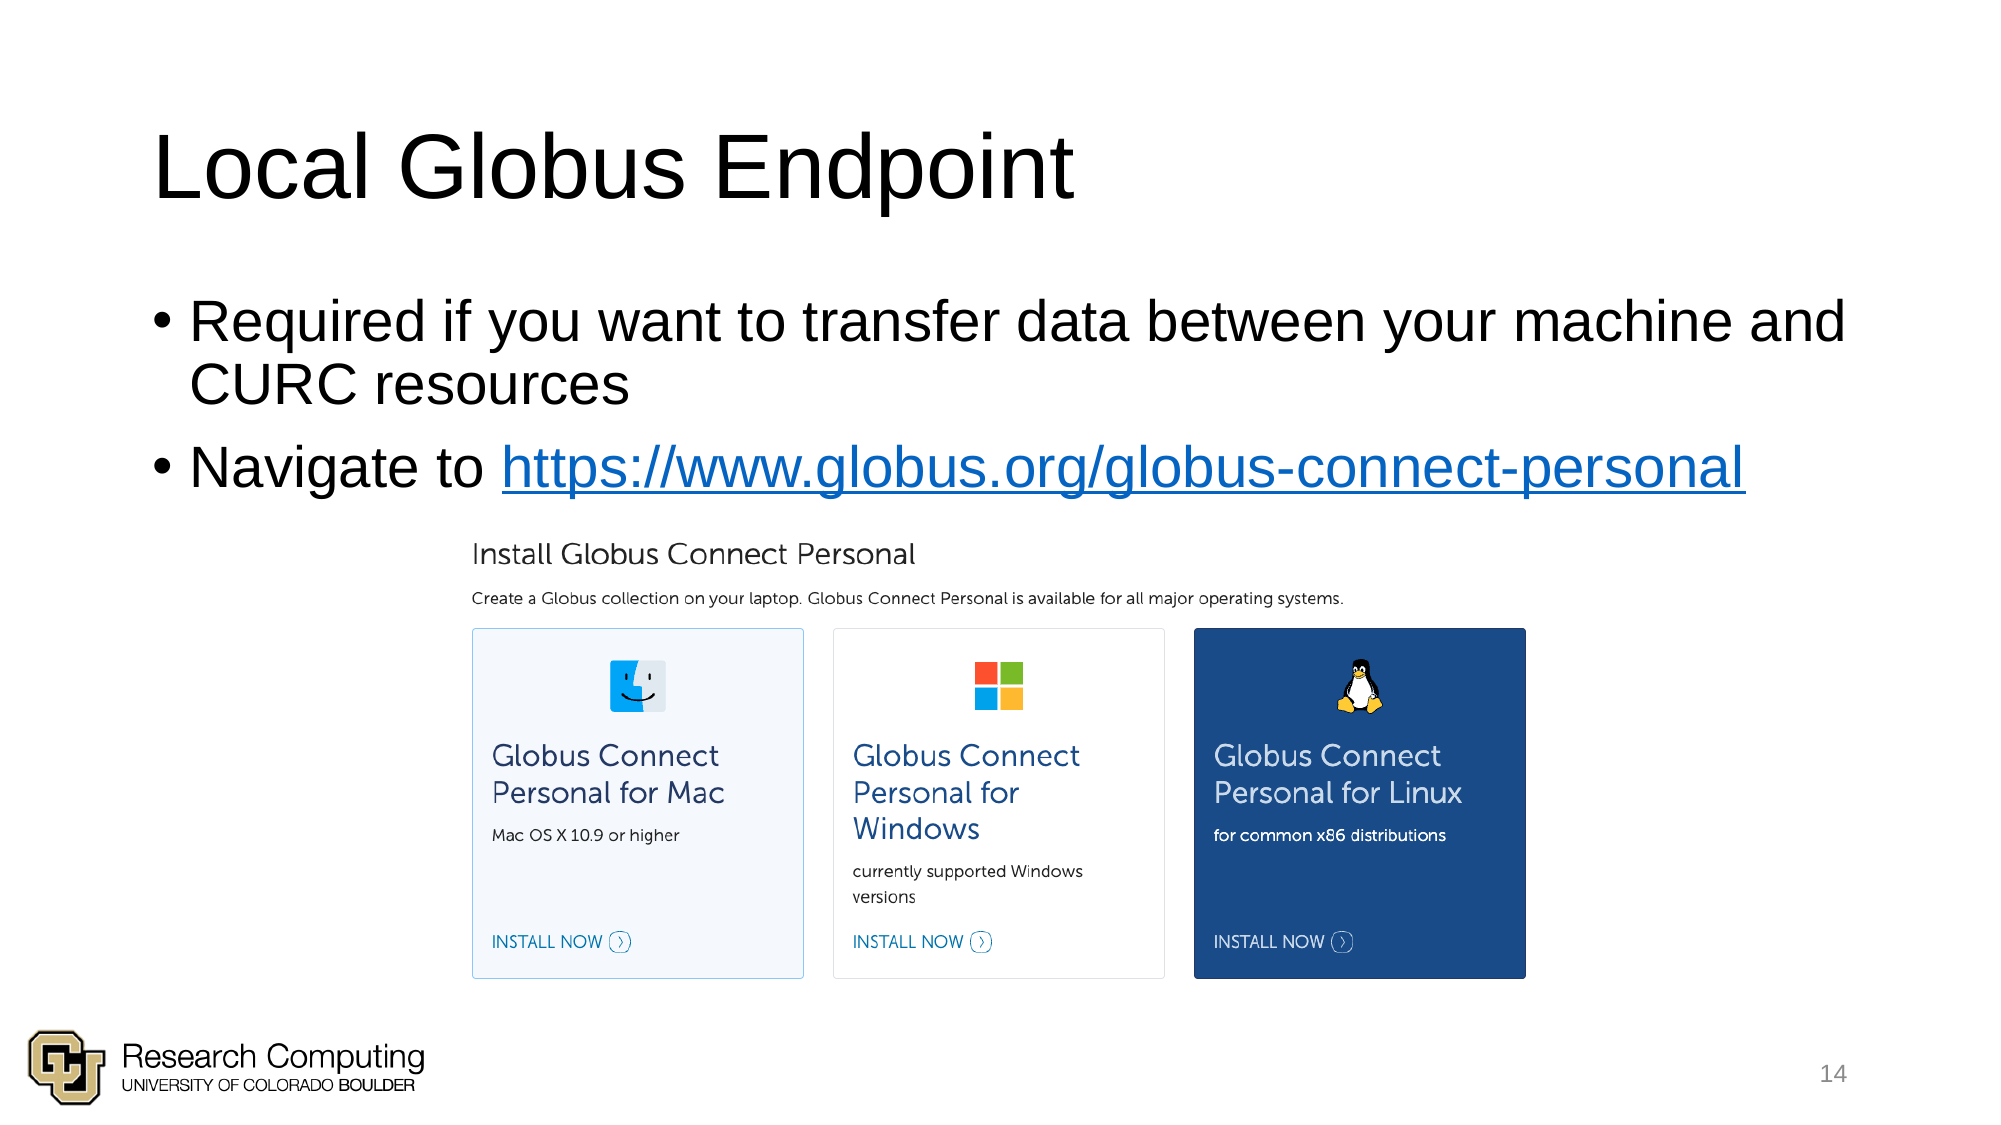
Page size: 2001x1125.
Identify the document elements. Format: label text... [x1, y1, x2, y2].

slide_number 14 [1412, 1042, 1863, 1103]
picture [0, 1024, 775, 1121]
list Required if you want to transfer data between your machine and CURC resources Navigate to https://www.globus.org/globus-connect-personal [137, 283, 1885, 547]
title Local Globus Endpoint [137, 59, 1863, 278]
picture [457, 525, 1543, 991]
